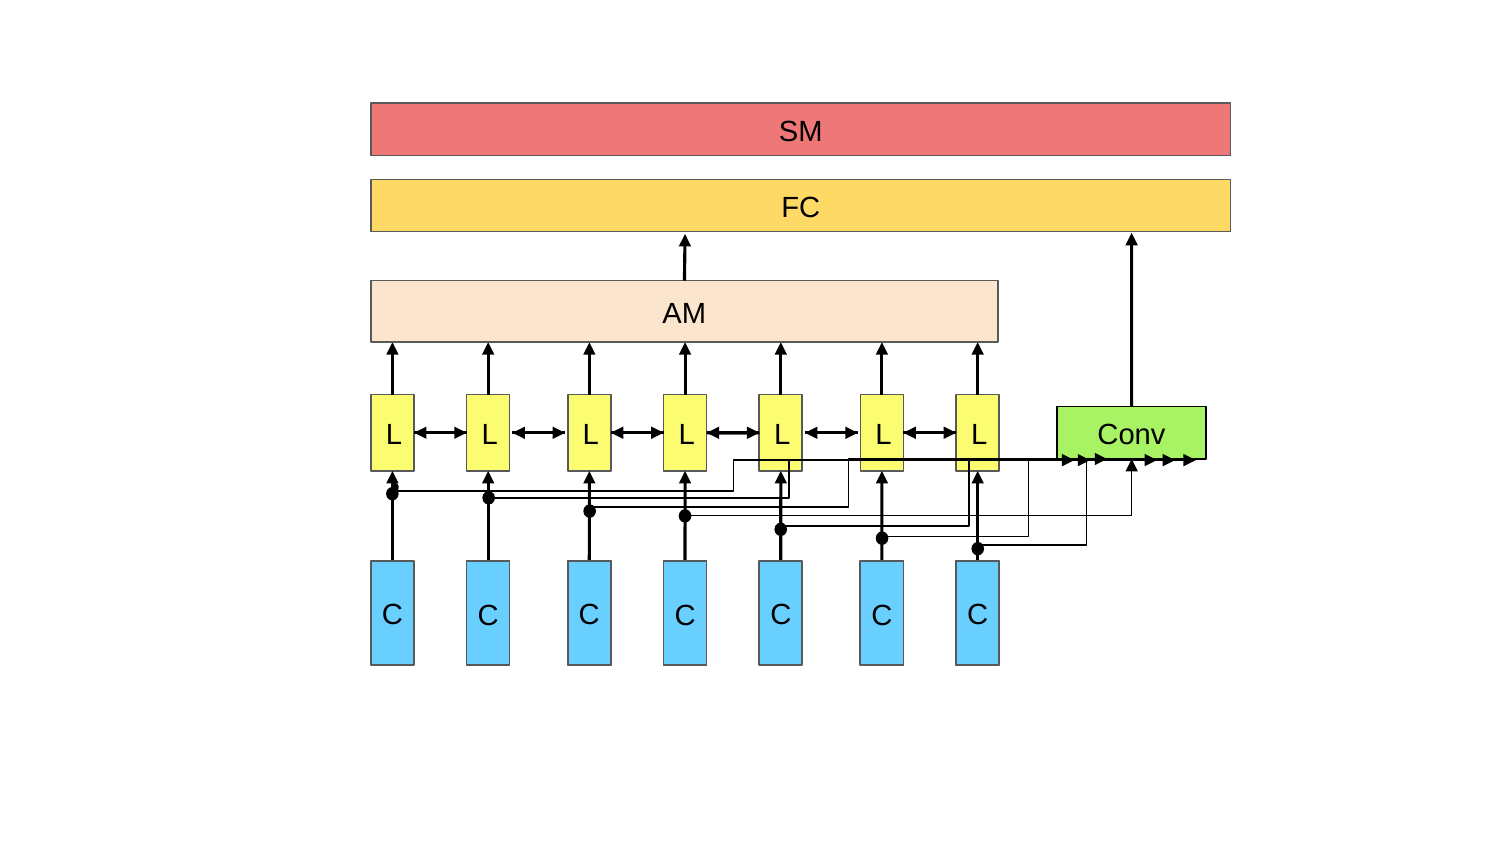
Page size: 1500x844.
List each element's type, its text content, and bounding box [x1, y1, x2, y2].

text_box [860, 560, 904, 581]
text_box SM [370, 103, 1231, 156]
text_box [684, 458, 782, 516]
text_box C [938, 580, 1017, 648]
text_box C [842, 581, 921, 649]
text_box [488, 459, 586, 499]
text_box [663, 649, 707, 666]
text_box C [646, 581, 725, 649]
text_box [589, 458, 684, 508]
text_box C [449, 581, 528, 649]
text_box [370, 560, 414, 580]
text_box FC [371, 179, 1231, 232]
text_box Conv [1057, 406, 1207, 459]
text_box [663, 560, 707, 581]
text_box C [741, 580, 820, 648]
text_box L [466, 394, 510, 458]
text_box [881, 459, 977, 537]
text_box [955, 560, 1000, 580]
text_box C [550, 580, 629, 648]
text_box [567, 560, 611, 580]
text_box [567, 648, 611, 666]
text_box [977, 459, 1196, 546]
text_box [955, 648, 1000, 666]
text_box L [860, 394, 904, 456]
text_box L [567, 394, 611, 457]
text_box [370, 648, 414, 666]
text_box L [663, 394, 707, 456]
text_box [392, 459, 487, 491]
text_box [860, 649, 904, 666]
text_box L [956, 394, 1000, 456]
text_box [759, 560, 803, 580]
text_box [759, 648, 803, 666]
text_box L [370, 394, 414, 471]
text_box [466, 560, 510, 581]
text_box L [759, 394, 803, 456]
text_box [780, 459, 881, 527]
text_box [466, 649, 510, 666]
text_box C [353, 580, 432, 648]
text_box AM [370, 280, 998, 343]
